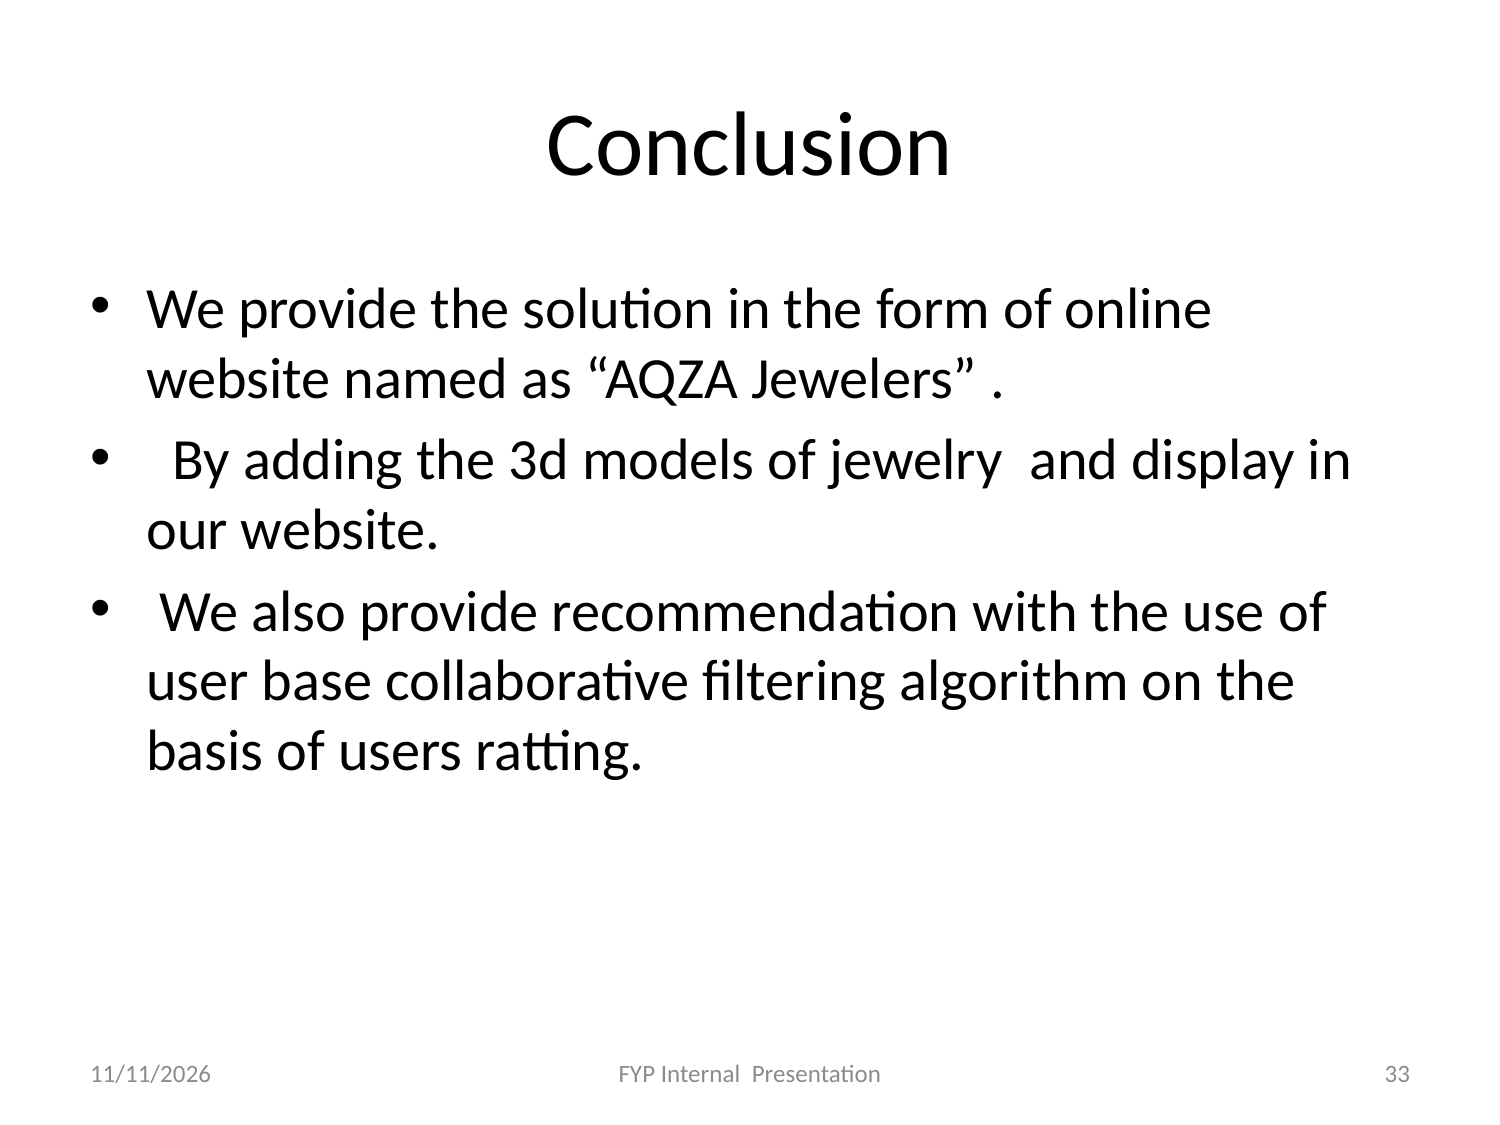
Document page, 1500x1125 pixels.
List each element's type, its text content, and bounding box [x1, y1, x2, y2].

title Conclusion [75, 45, 1425, 233]
slide_number 33 [1074, 1042, 1425, 1103]
footer FYP Internal Presentation [512, 1042, 988, 1103]
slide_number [75, 1042, 425, 1103]
list We provide the solution in the form of online website named as “AQZA Jewelers” . By adding the 3d models of jewelry and display in our website. We also provide recommendation with the use of user base collaborative filtering algorithm on the basis of users ratting. [75, 262, 1425, 1005]
